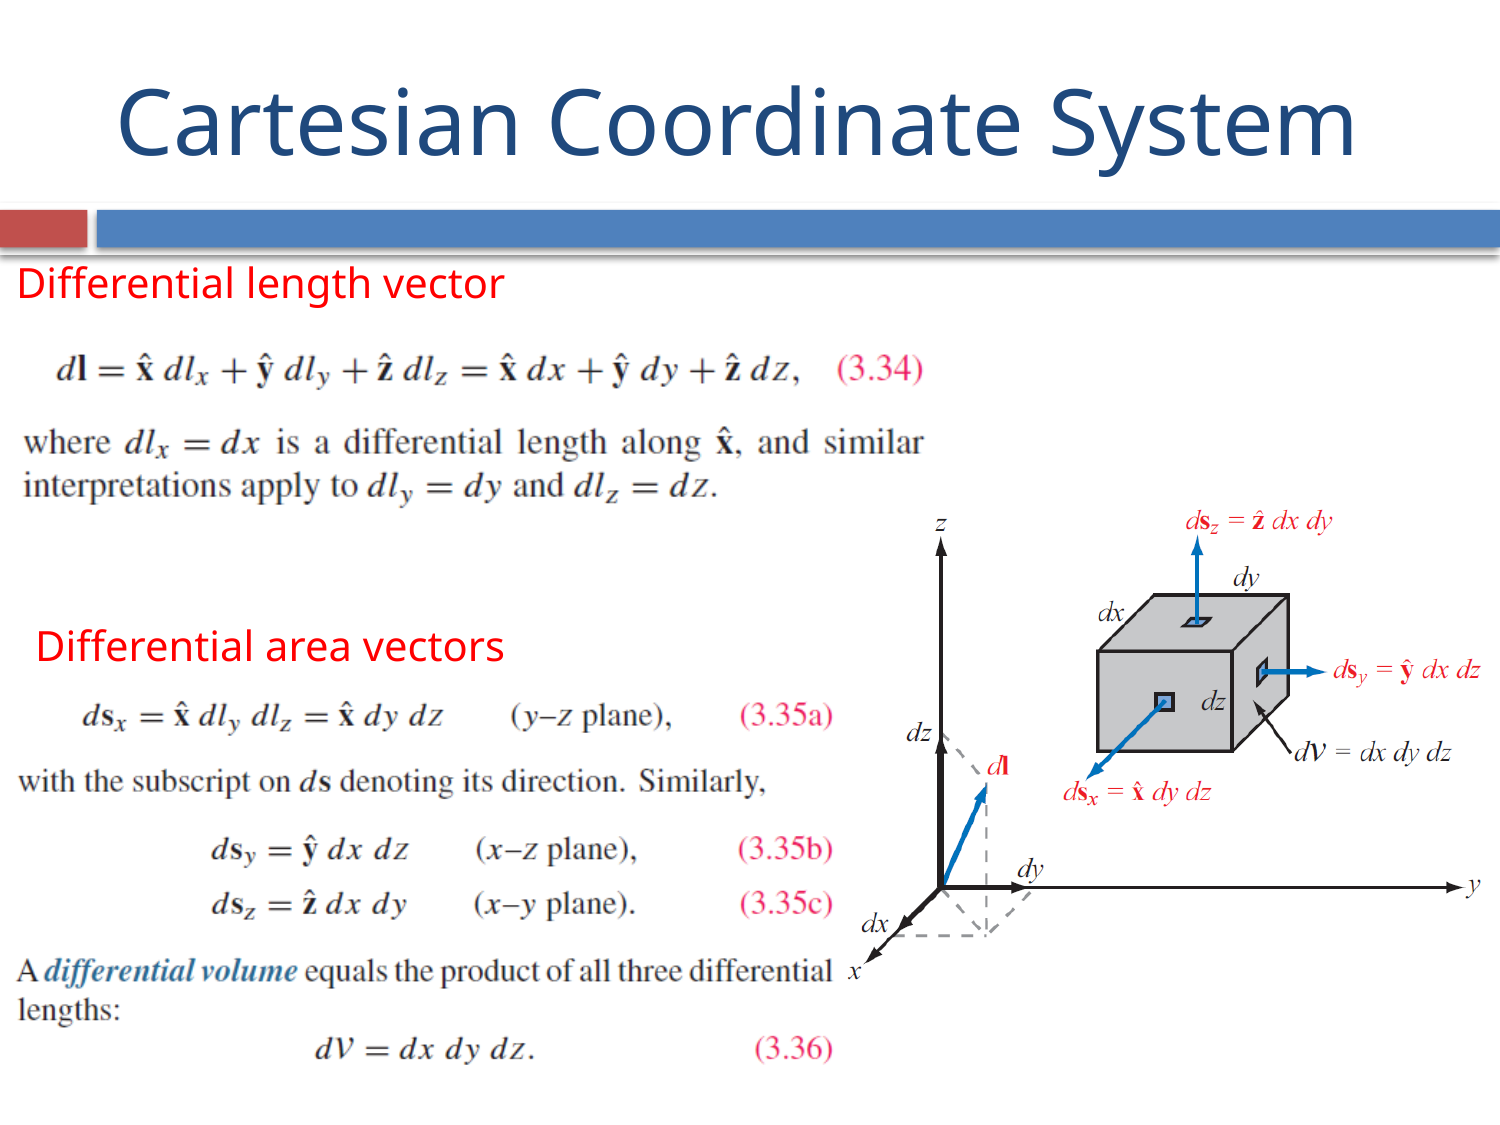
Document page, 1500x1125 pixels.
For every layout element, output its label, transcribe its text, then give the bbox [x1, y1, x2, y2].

title Cartesian Coordinate System [100, 37, 1438, 200]
text_box Differential length vector [1, 249, 521, 315]
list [12, 687, 840, 1076]
picture [12, 339, 1486, 989]
